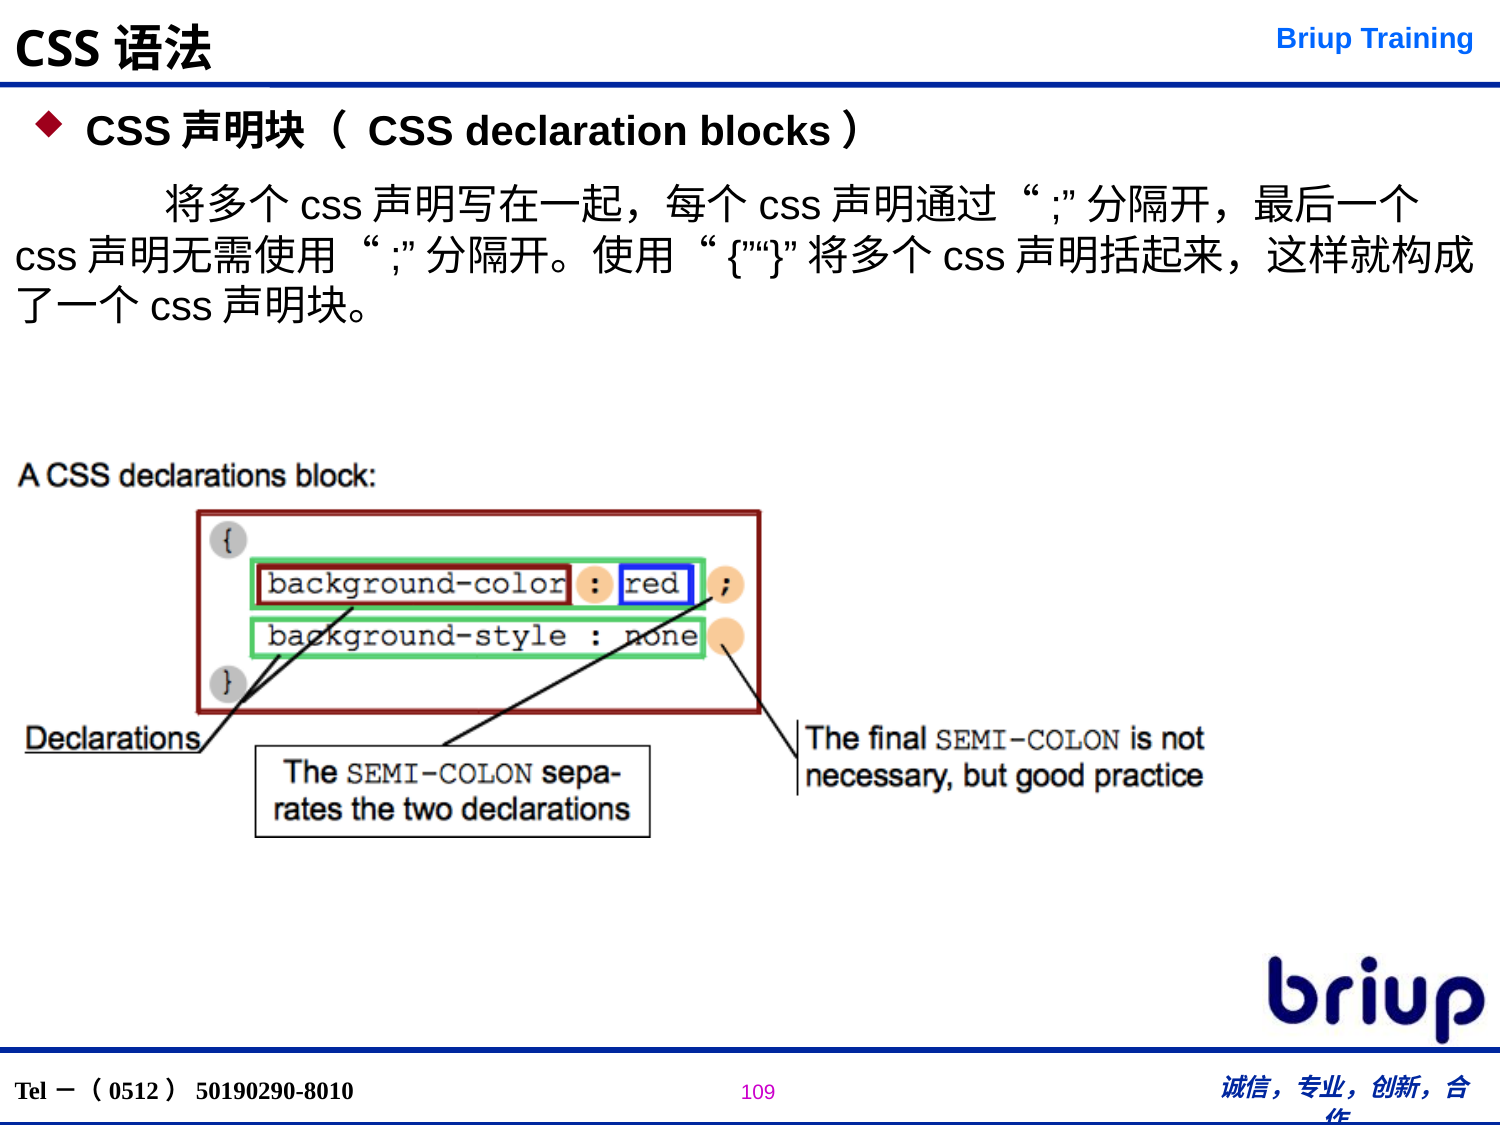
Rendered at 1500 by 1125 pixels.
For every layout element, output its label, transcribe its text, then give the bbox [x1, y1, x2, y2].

list CSS声明块（ CSS declaration blocks） 将多个css声明写在一起，每个css声明通过“;”分隔开，最后一个css声明无需使用“;”分隔开。使用“{”“}”将多个css声明括起来，这样就构成了一个css声明块。 [0, 96, 1500, 1053]
picture [0, 449, 1235, 838]
title CSS语法 [0, 0, 1251, 85]
